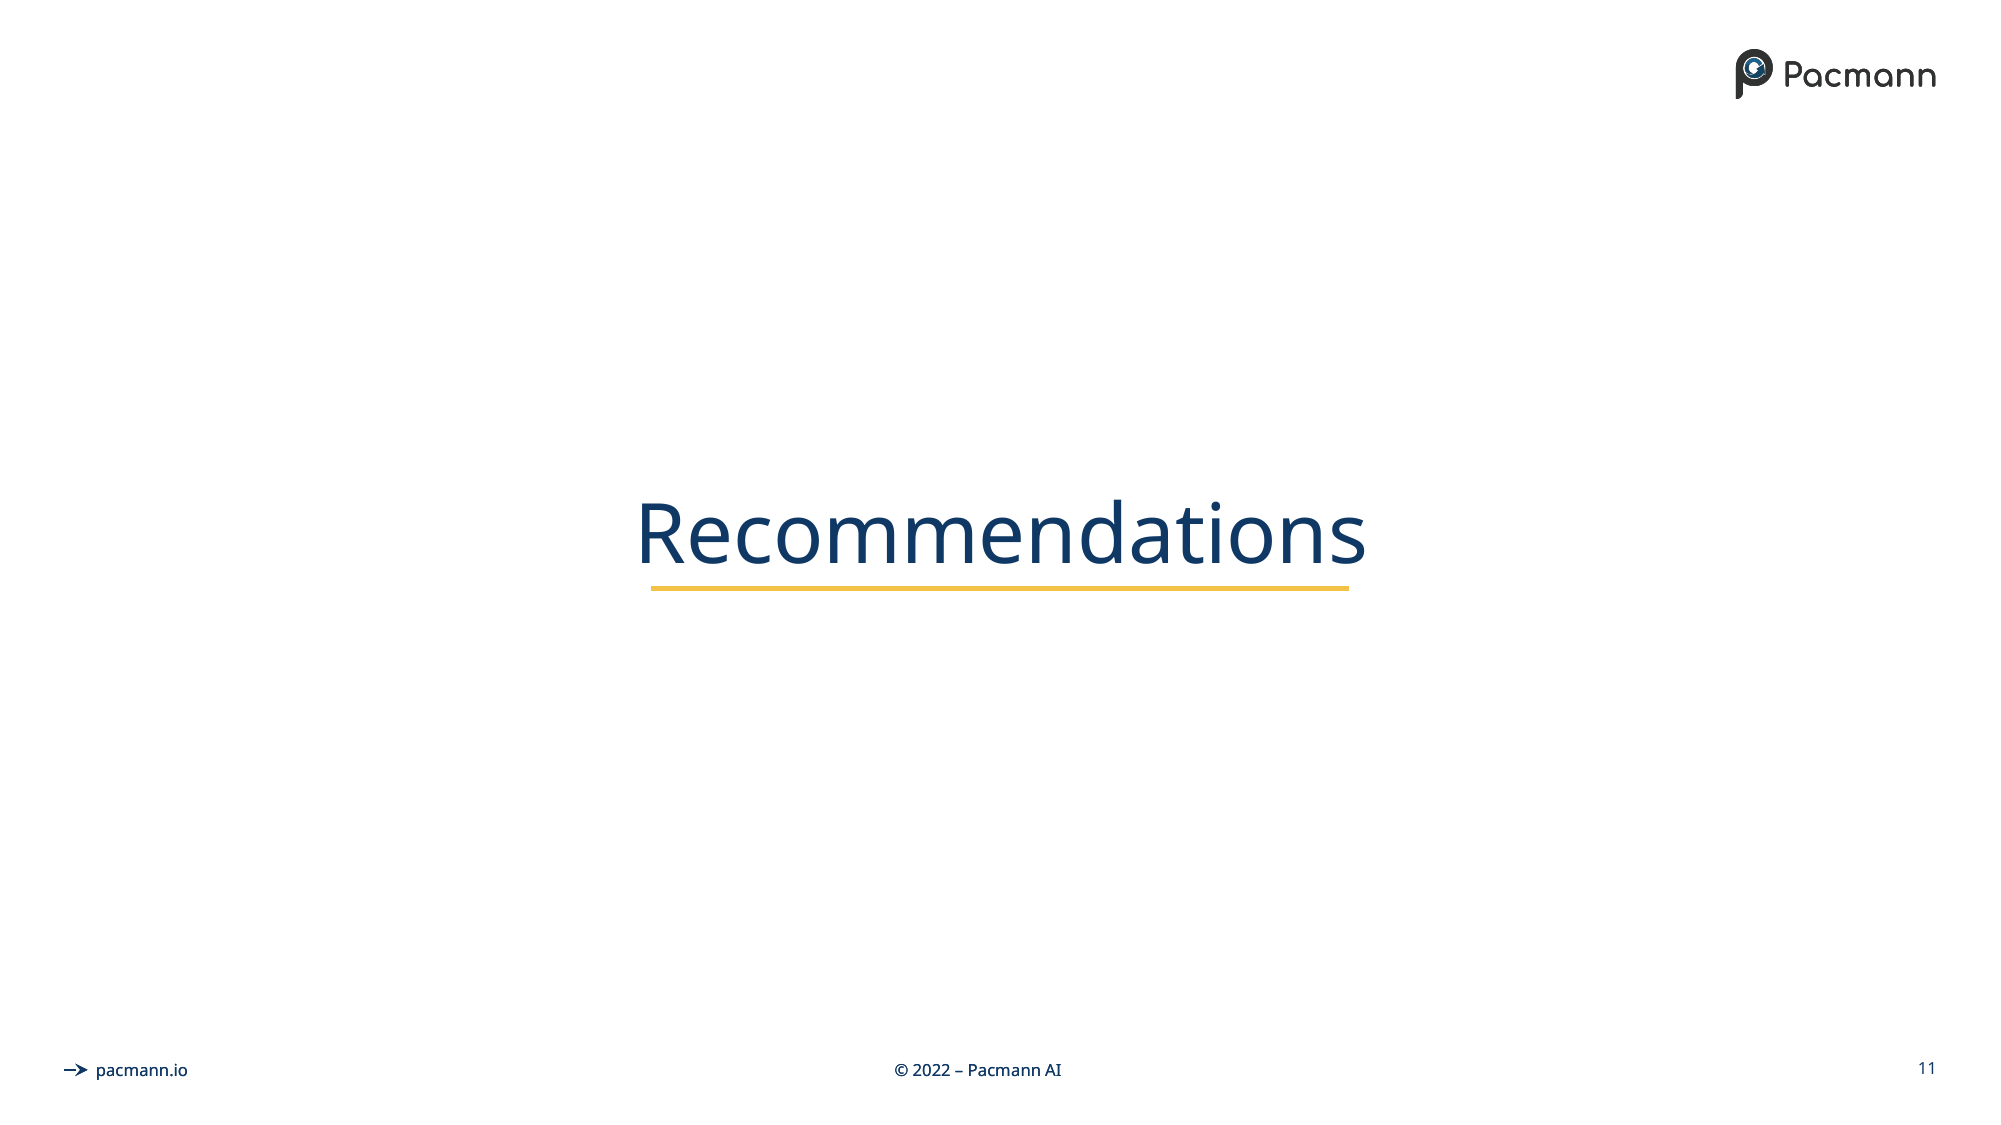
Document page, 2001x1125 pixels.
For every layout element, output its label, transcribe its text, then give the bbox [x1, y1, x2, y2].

picture [1707, 36, 1966, 112]
title Recommendations [51, 441, 1952, 589]
